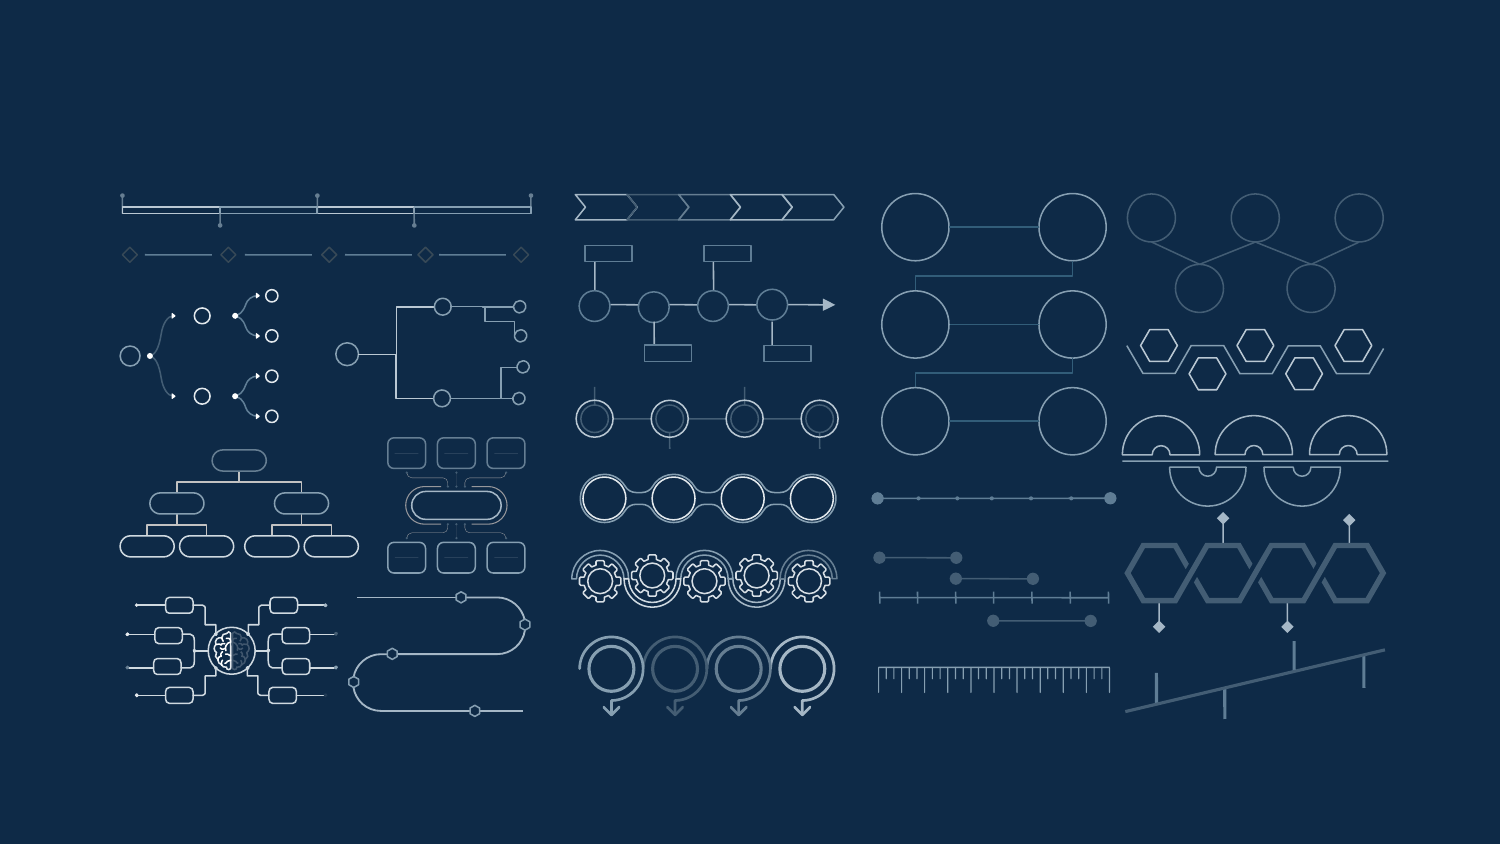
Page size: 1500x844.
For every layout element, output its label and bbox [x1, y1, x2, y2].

text_box [1126, 329, 1384, 390]
text_box [119, 289, 279, 423]
text_box [575, 386, 839, 450]
text_box [122, 246, 529, 263]
text_box [1127, 193, 1384, 313]
text_box [125, 597, 339, 704]
text_box [877, 496, 1111, 501]
text_box [348, 591, 530, 717]
text_box [879, 557, 1109, 622]
text_box [578, 245, 836, 362]
text_box [1125, 640, 1386, 720]
text_box [575, 194, 845, 221]
text_box [1122, 415, 1389, 507]
text_box [571, 550, 838, 608]
text_box [119, 193, 534, 228]
text_box [578, 474, 837, 523]
text_box [335, 297, 530, 407]
text_box [119, 449, 359, 558]
text_box [877, 666, 1111, 694]
text_box [387, 437, 526, 574]
text_box [578, 635, 836, 717]
text_box [881, 193, 1107, 456]
text_box [1124, 517, 1387, 628]
